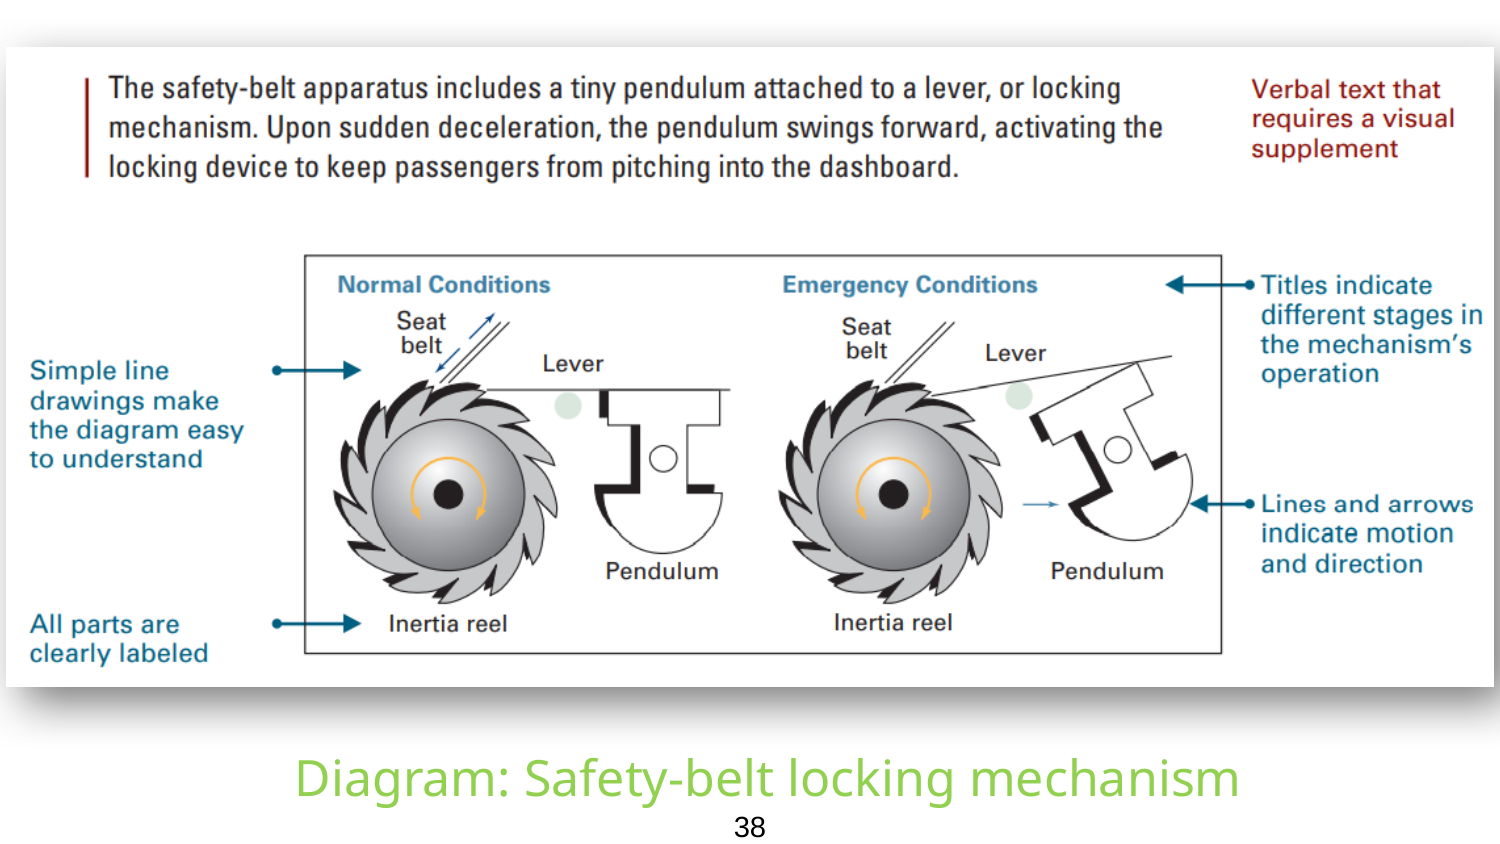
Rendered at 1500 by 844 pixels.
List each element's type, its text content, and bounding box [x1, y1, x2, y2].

picture [6, 47, 1494, 688]
list Diagram: Safety-belt locking mechanism [75, 737, 1425, 808]
slide_number 38 [705, 792, 795, 844]
